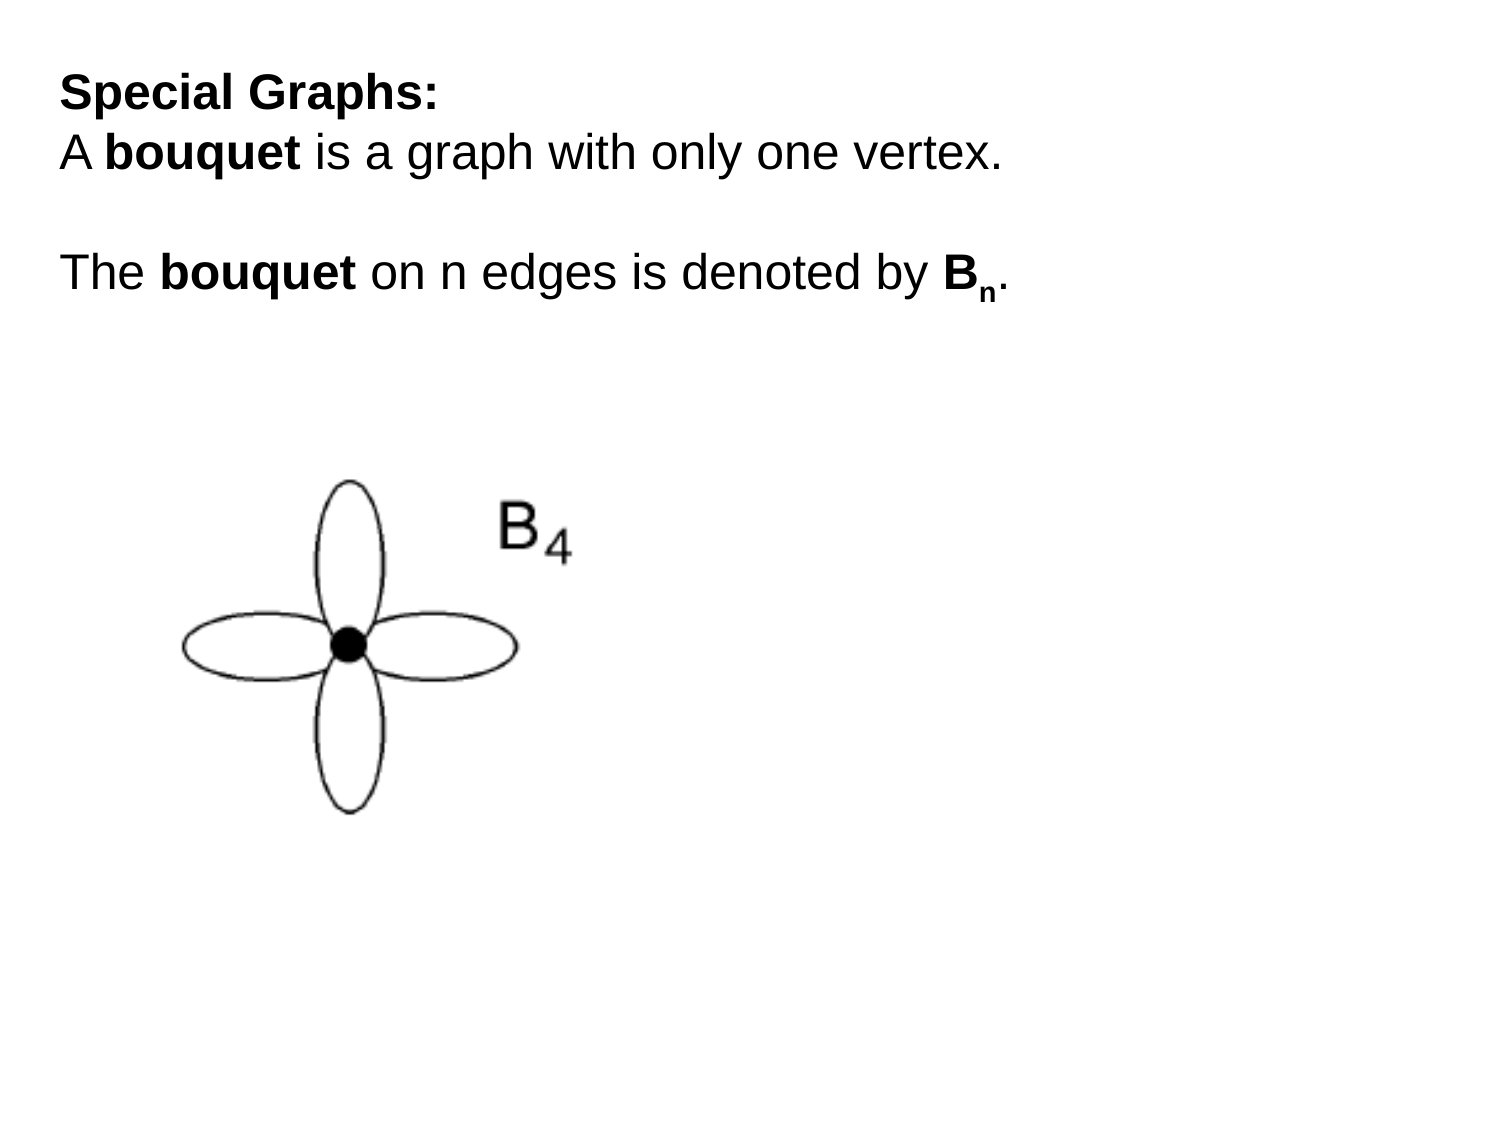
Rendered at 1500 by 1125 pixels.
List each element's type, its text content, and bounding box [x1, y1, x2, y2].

text_box Special Graphs: A bouquet is a graph with only one vertex. The bouquet on n edges is denoted by Bn. [44, 44, 1455, 669]
picture [141, 455, 607, 826]
